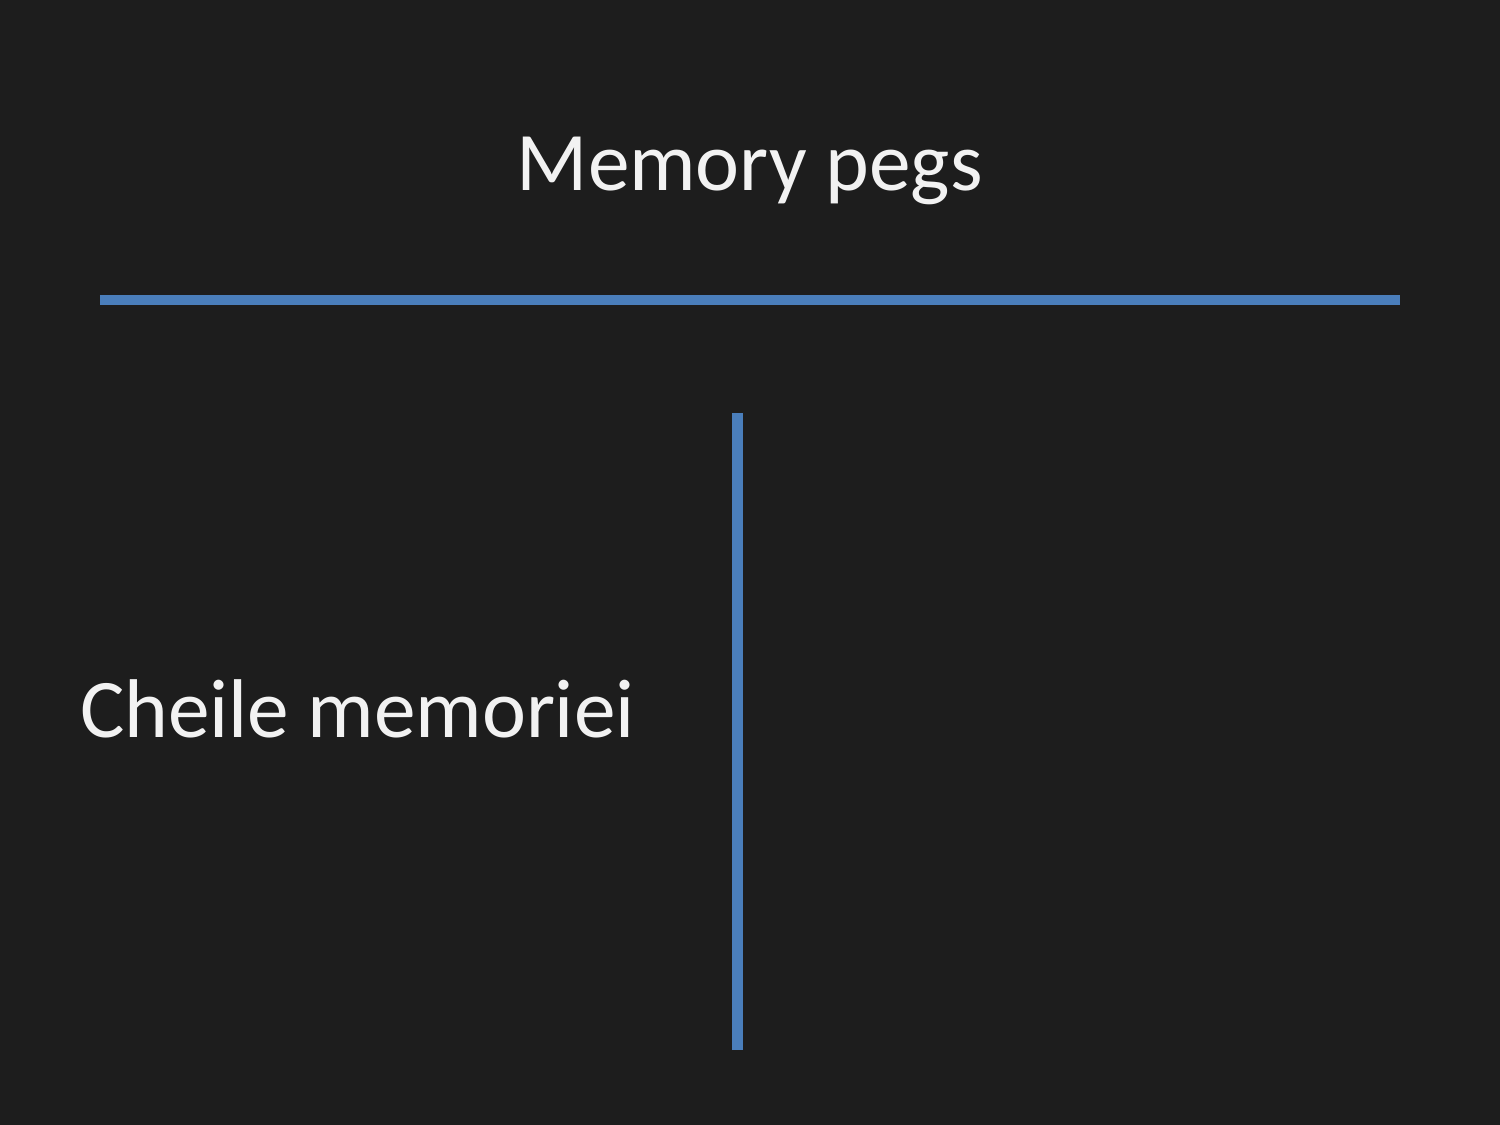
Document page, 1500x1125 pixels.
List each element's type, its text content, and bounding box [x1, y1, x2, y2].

text_box Memory pegs [0, 99, 1500, 215]
text_box Cheile memoriei [65, 646, 651, 762]
